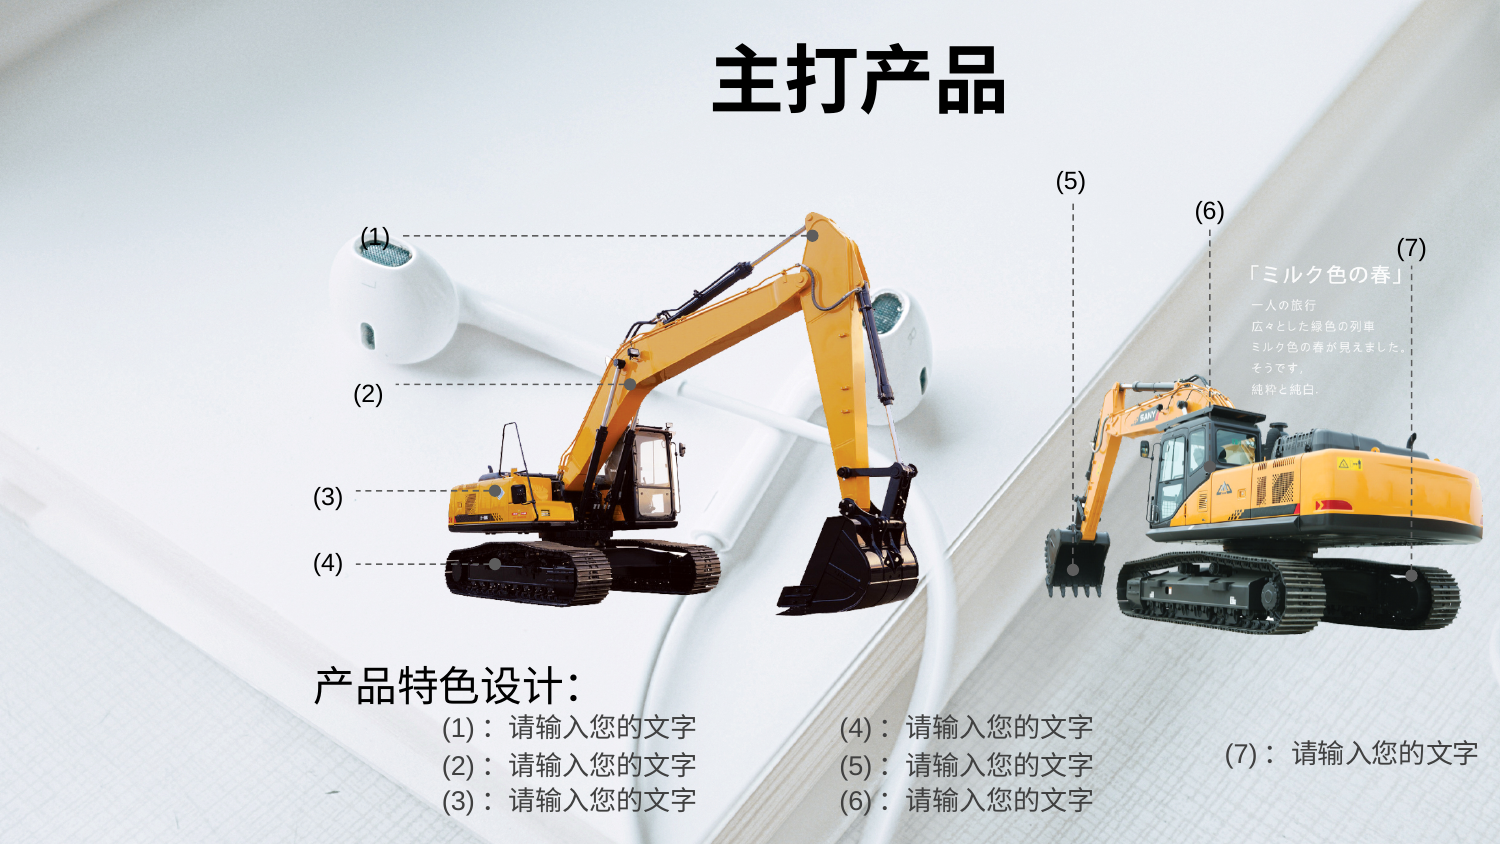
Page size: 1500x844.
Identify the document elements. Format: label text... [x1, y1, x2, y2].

text_box (7) [1385, 225, 1439, 267]
text_box (6) [1183, 188, 1237, 231]
text_box (5) [1044, 159, 1098, 201]
text_box (4) [301, 540, 355, 582]
text_box (3) [301, 474, 355, 516]
text_box 产品特色设计： [302, 653, 618, 716]
text_box (1) [348, 214, 402, 257]
text_box (7)：请输入您的文字 [1213, 730, 1492, 775]
text_box (5)：请输入您的文字 [828, 742, 1107, 777]
picture [0, 0, 1500, 844]
text_box (6)：请输入您的文字 [828, 777, 1107, 822]
text_box (4)：请输入您的文字 [828, 704, 1107, 742]
text_box (3)：请输入您的文字 [430, 777, 709, 822]
text_box (2)：请输入您的文字 [430, 742, 709, 777]
text_box 主打产品 [643, 32, 1075, 123]
text_box (2) [341, 372, 395, 414]
text_box (1)：请输入您的文字 [430, 704, 709, 742]
